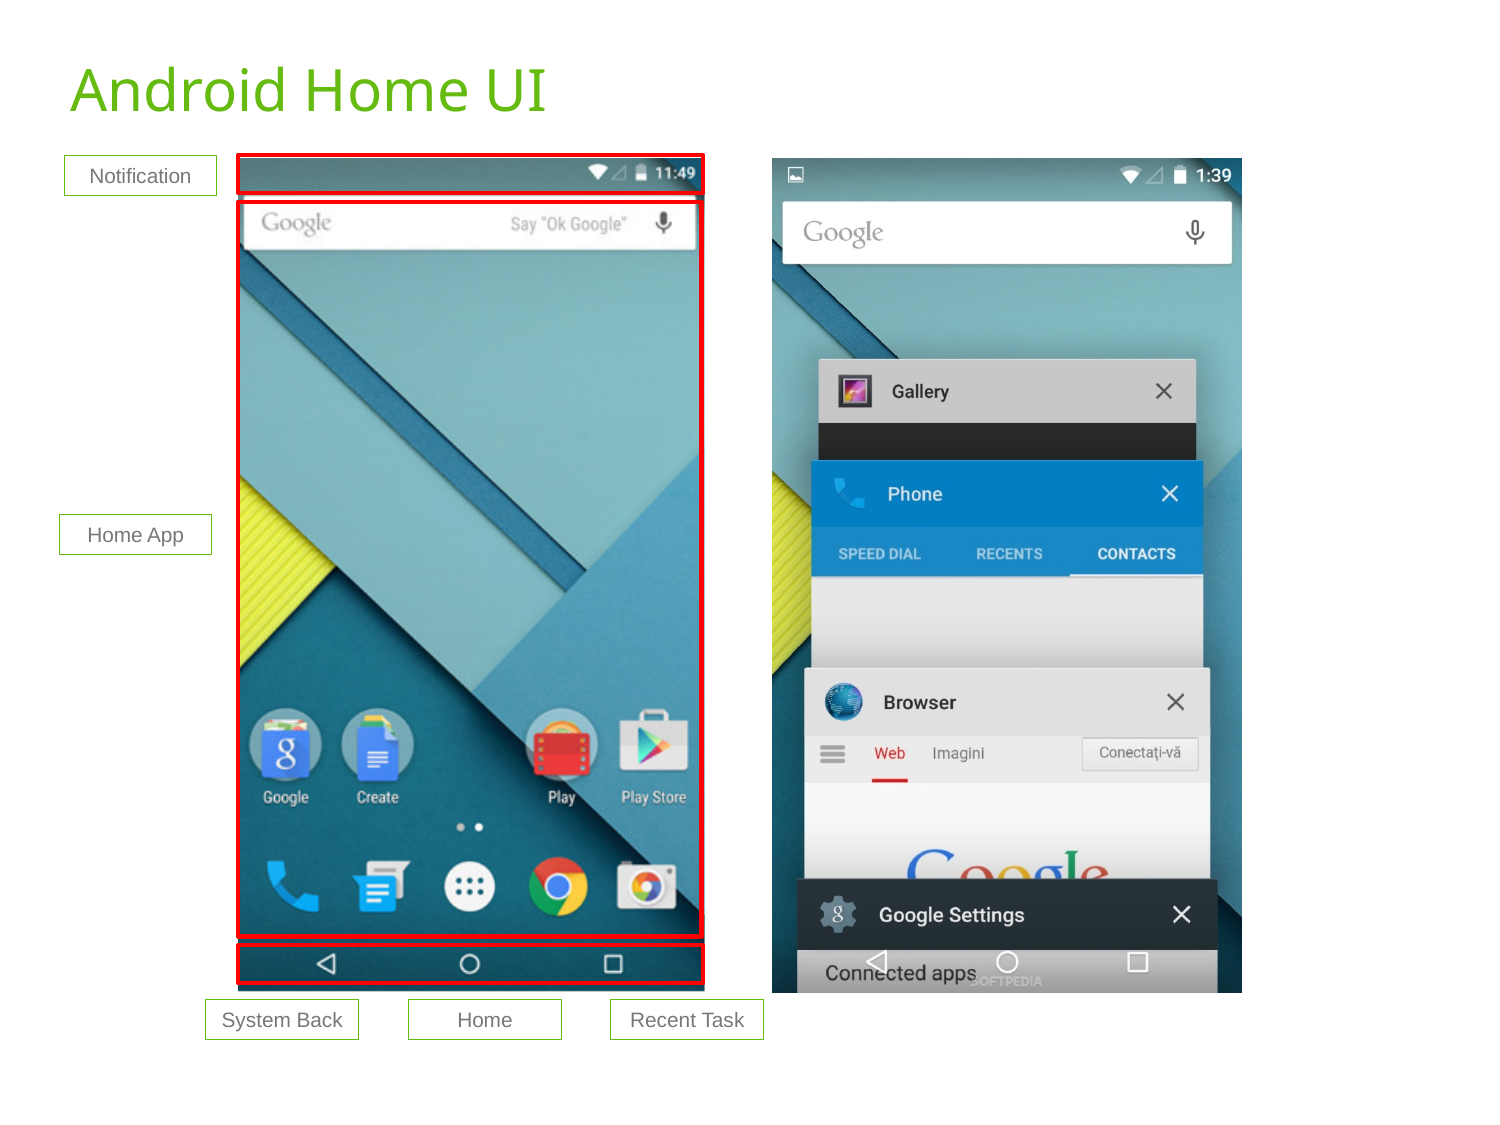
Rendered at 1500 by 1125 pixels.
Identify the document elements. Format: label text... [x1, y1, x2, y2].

text_box [236, 153, 705, 159]
text_box Home [408, 1001, 562, 1040]
text_box Home App [59, 514, 212, 555]
title Android Home UI [70, 52, 1430, 139]
picture [238, 158, 708, 994]
picture [771, 158, 1242, 993]
text_box Notification [64, 155, 217, 196]
text_box System Back [205, 999, 359, 1040]
text_box Recent Task [610, 999, 764, 1040]
